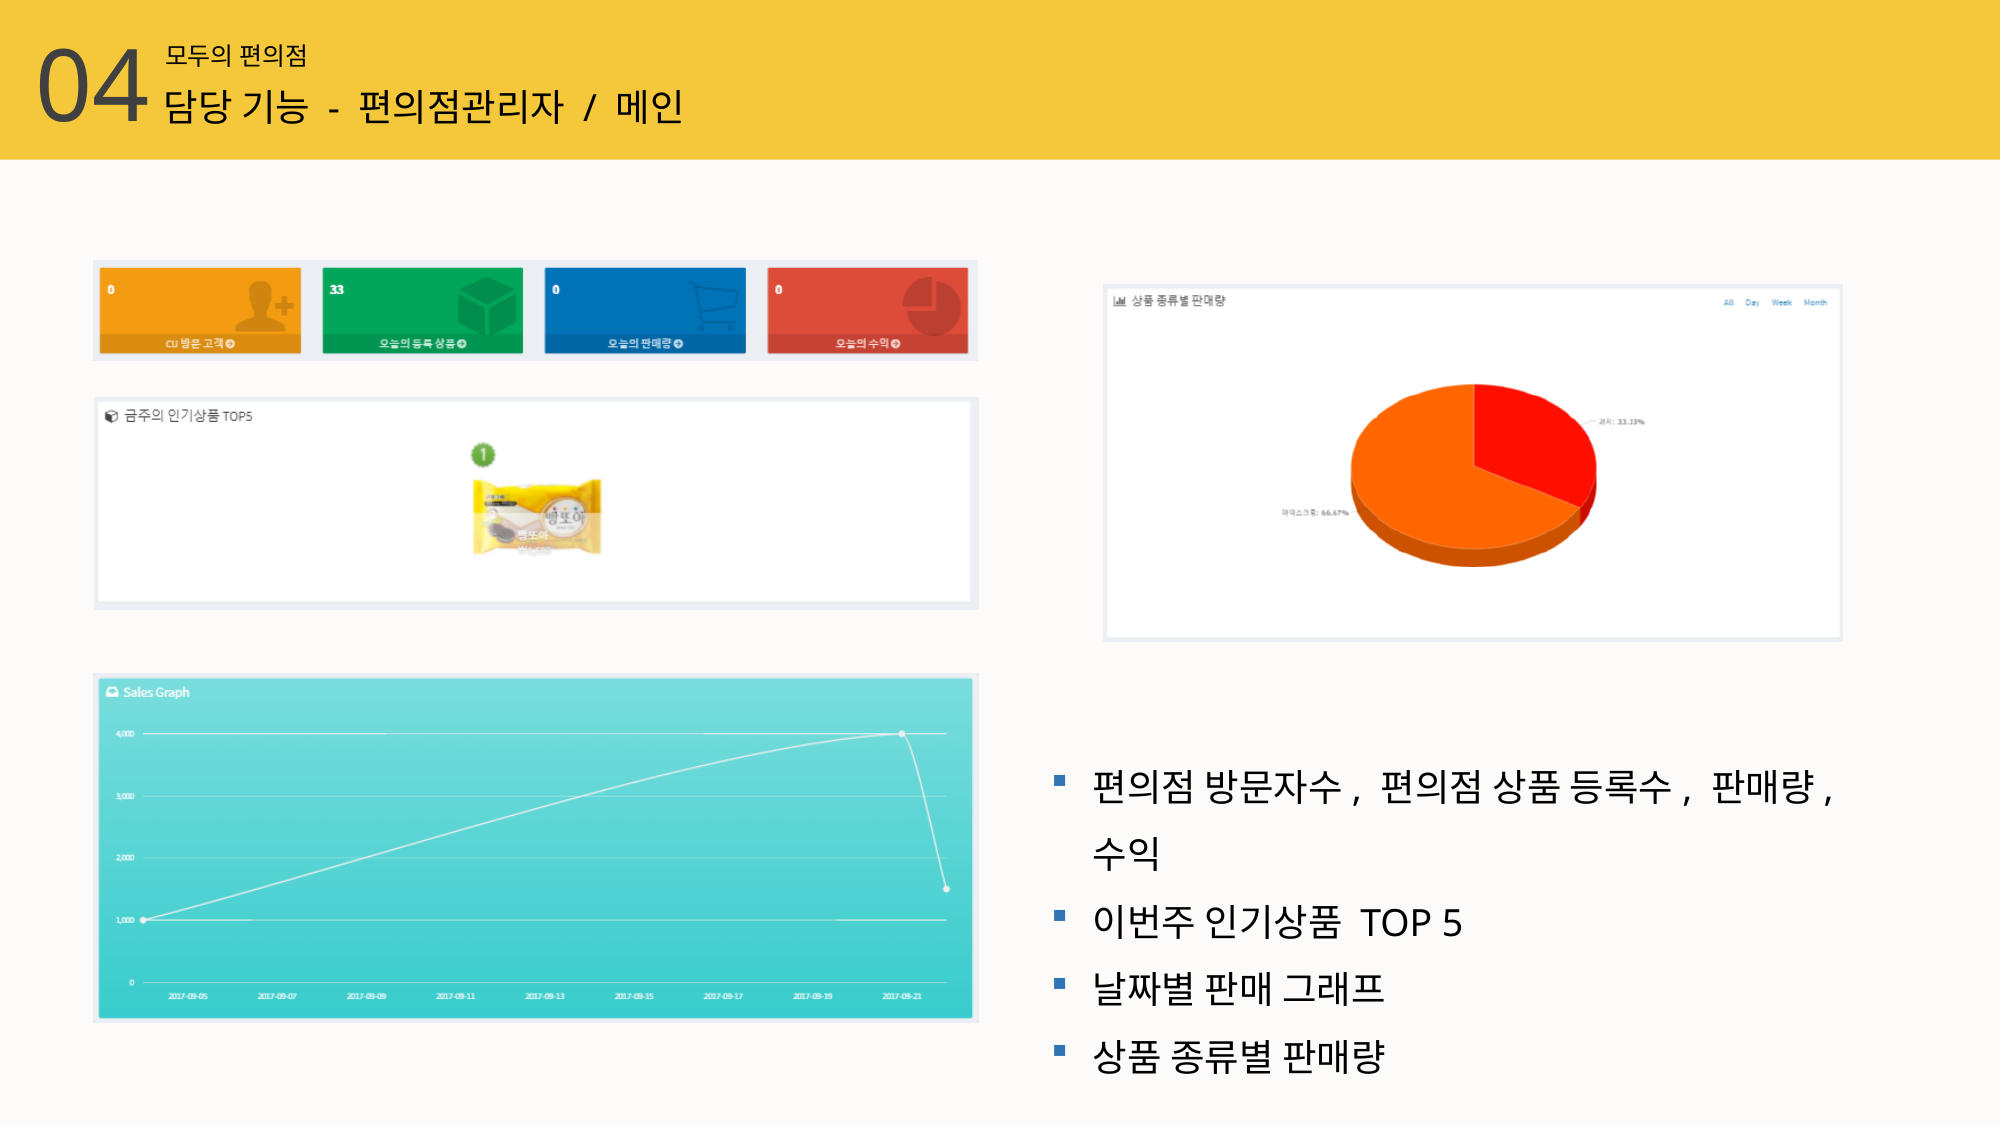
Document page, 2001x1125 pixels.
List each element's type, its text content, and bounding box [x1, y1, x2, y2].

picture [92, 673, 979, 1023]
text_box 편의점 방문자수, 편의점 상품 등록수, 판매량, 수익 이번주 인기상품 TOP 5 날짜별 판매 그래프 상품 종류별 판매량 [1036, 733, 1912, 1087]
text_box 모두의 편의점 [206, 33, 324, 76]
text_box 04 [20, 13, 206, 149]
picture [93, 260, 978, 361]
text_box [0, 0, 2000, 161]
picture [1103, 284, 1843, 642]
text_box 담당 기능 - 편의점관리자 / 메인 [206, 76, 945, 137]
picture [94, 397, 979, 610]
